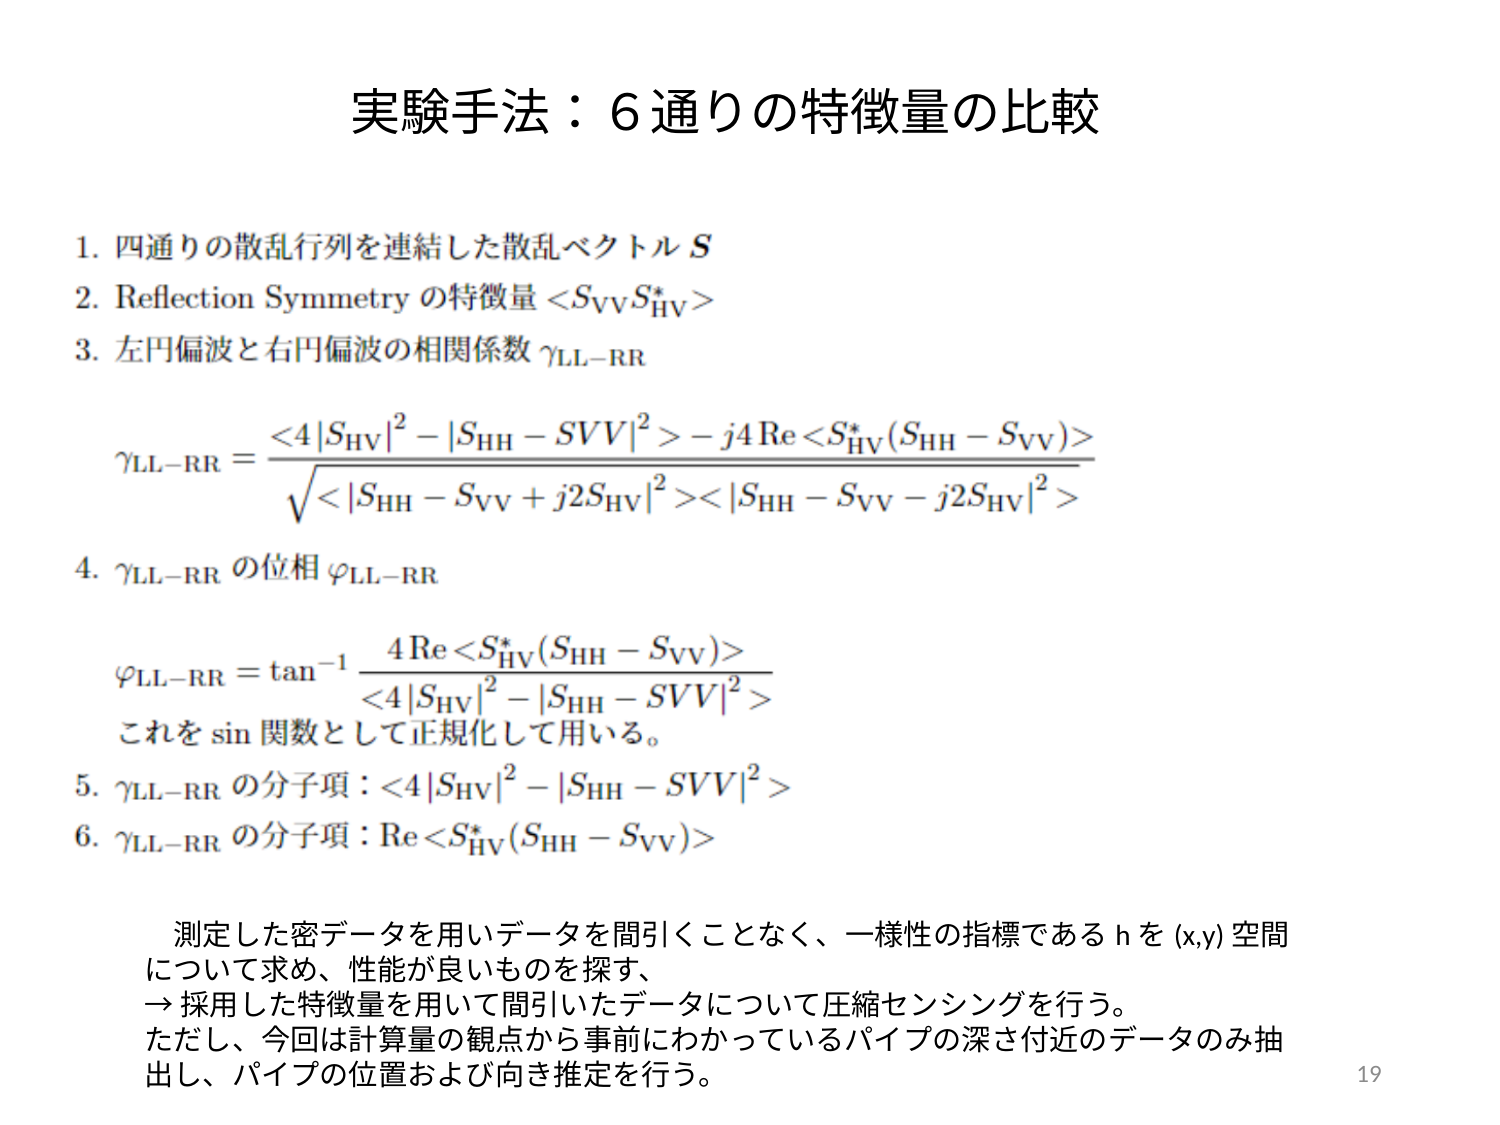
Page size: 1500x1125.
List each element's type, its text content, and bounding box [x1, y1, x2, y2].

text_box 実験手法：６通りの特徴量の比較 [323, 72, 1129, 148]
picture [46, 215, 1105, 866]
text_box 測定した密データを用いデータを間引くことなく、一様性の指標であるhを(x,y)空間について求め、性能が良いものを探す、 →採用した特徴量を用いて間引いたデータについて圧縮センシングを行う。 ただし、今回は計算量の観点から事前にわかっているパイプの深さ付近のデータのみ抽出し、パイプの位置および向き推定を行う。 [129, 909, 1327, 1099]
slide_number 19 [1059, 1042, 1397, 1103]
